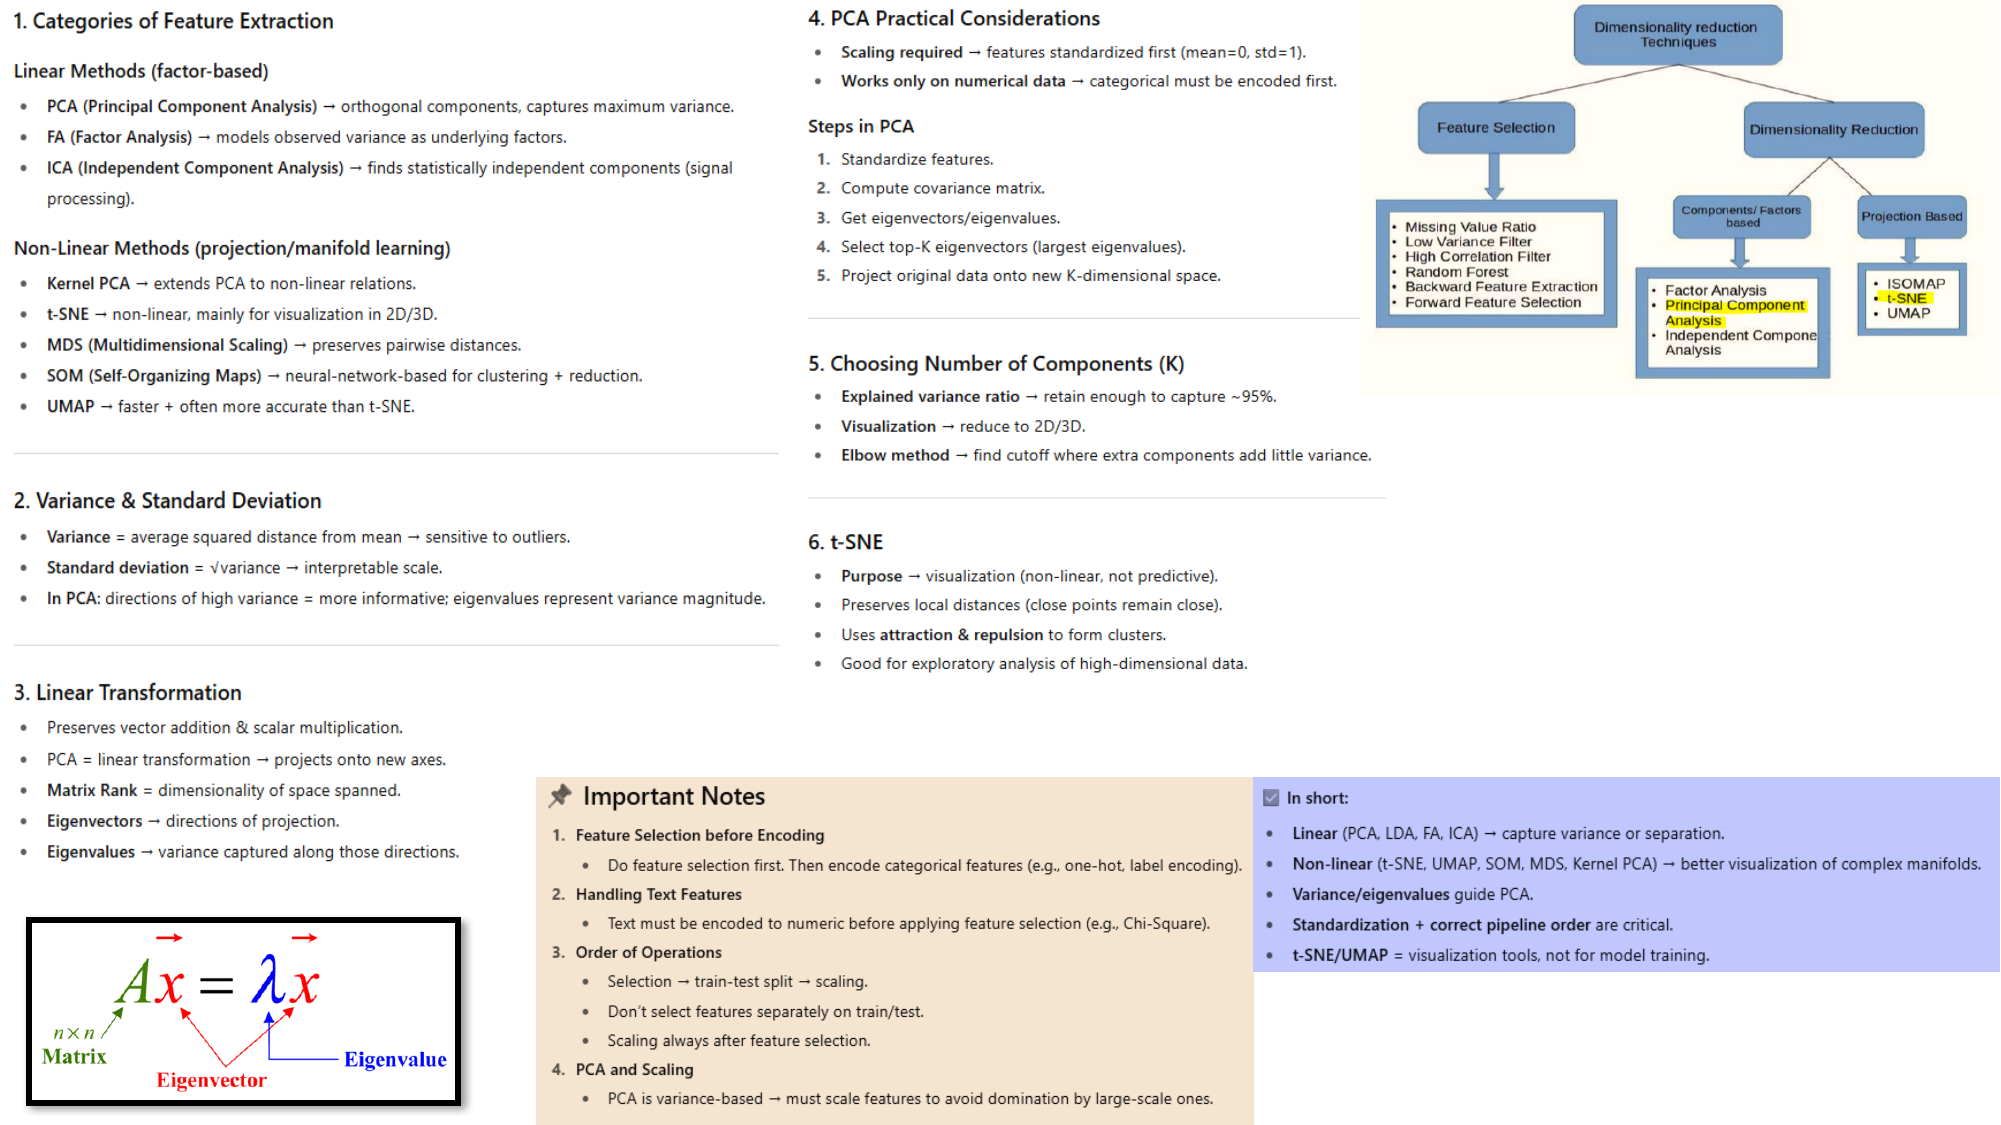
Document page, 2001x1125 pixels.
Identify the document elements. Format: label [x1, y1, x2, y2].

text_box [0, 0, 2000, 1125]
